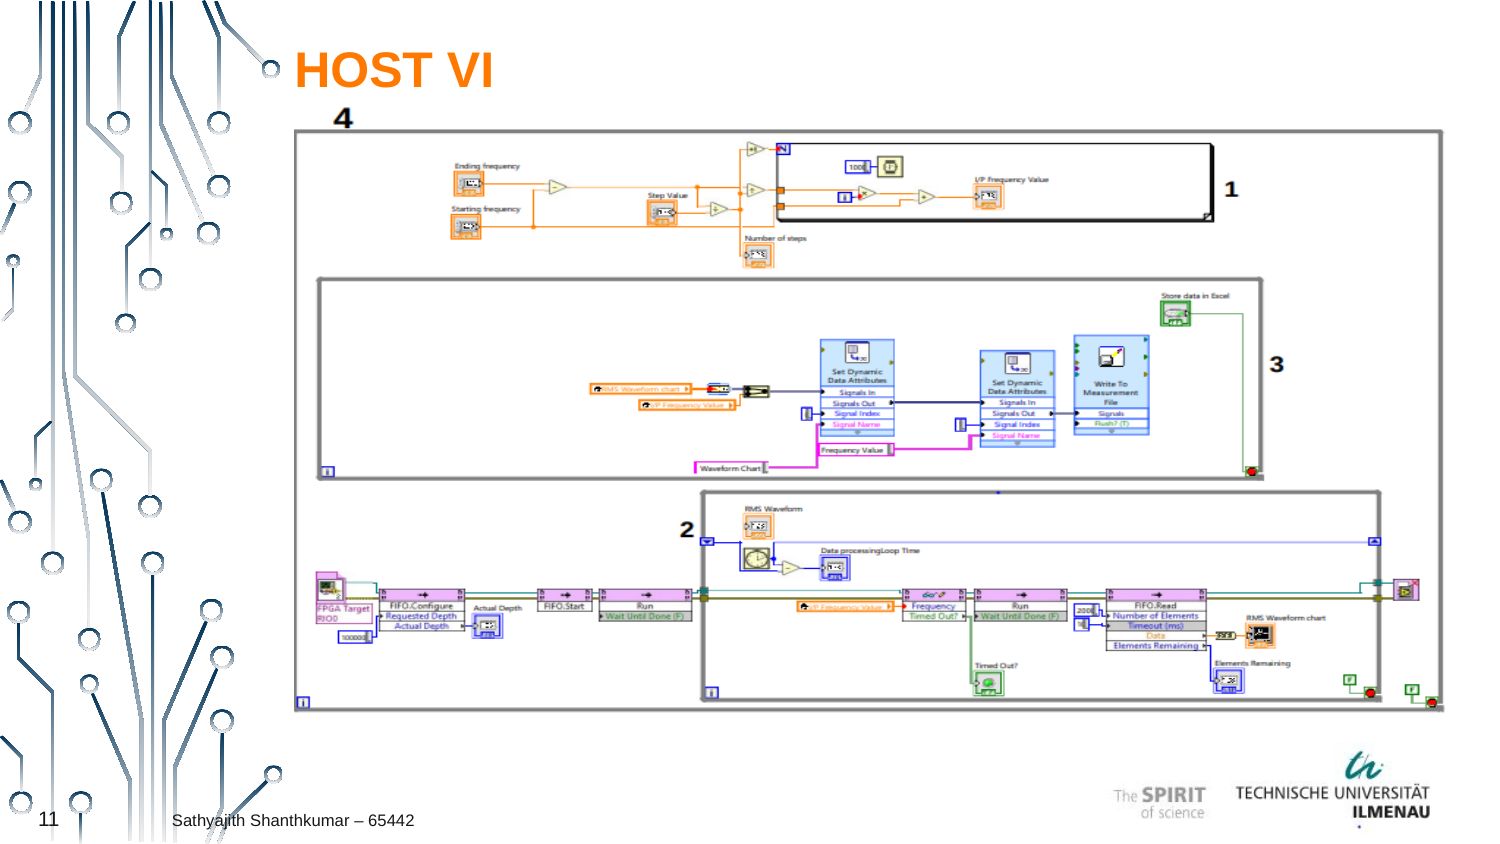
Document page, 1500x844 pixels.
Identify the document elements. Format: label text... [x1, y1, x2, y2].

picture [294, 94, 1449, 721]
slide_number 11 [38, 795, 133, 841]
title HOST VI [294, 22, 1376, 94]
footer Sathyajith Shanthkumar – 65442 [156, 797, 432, 843]
picture [1088, 742, 1462, 837]
